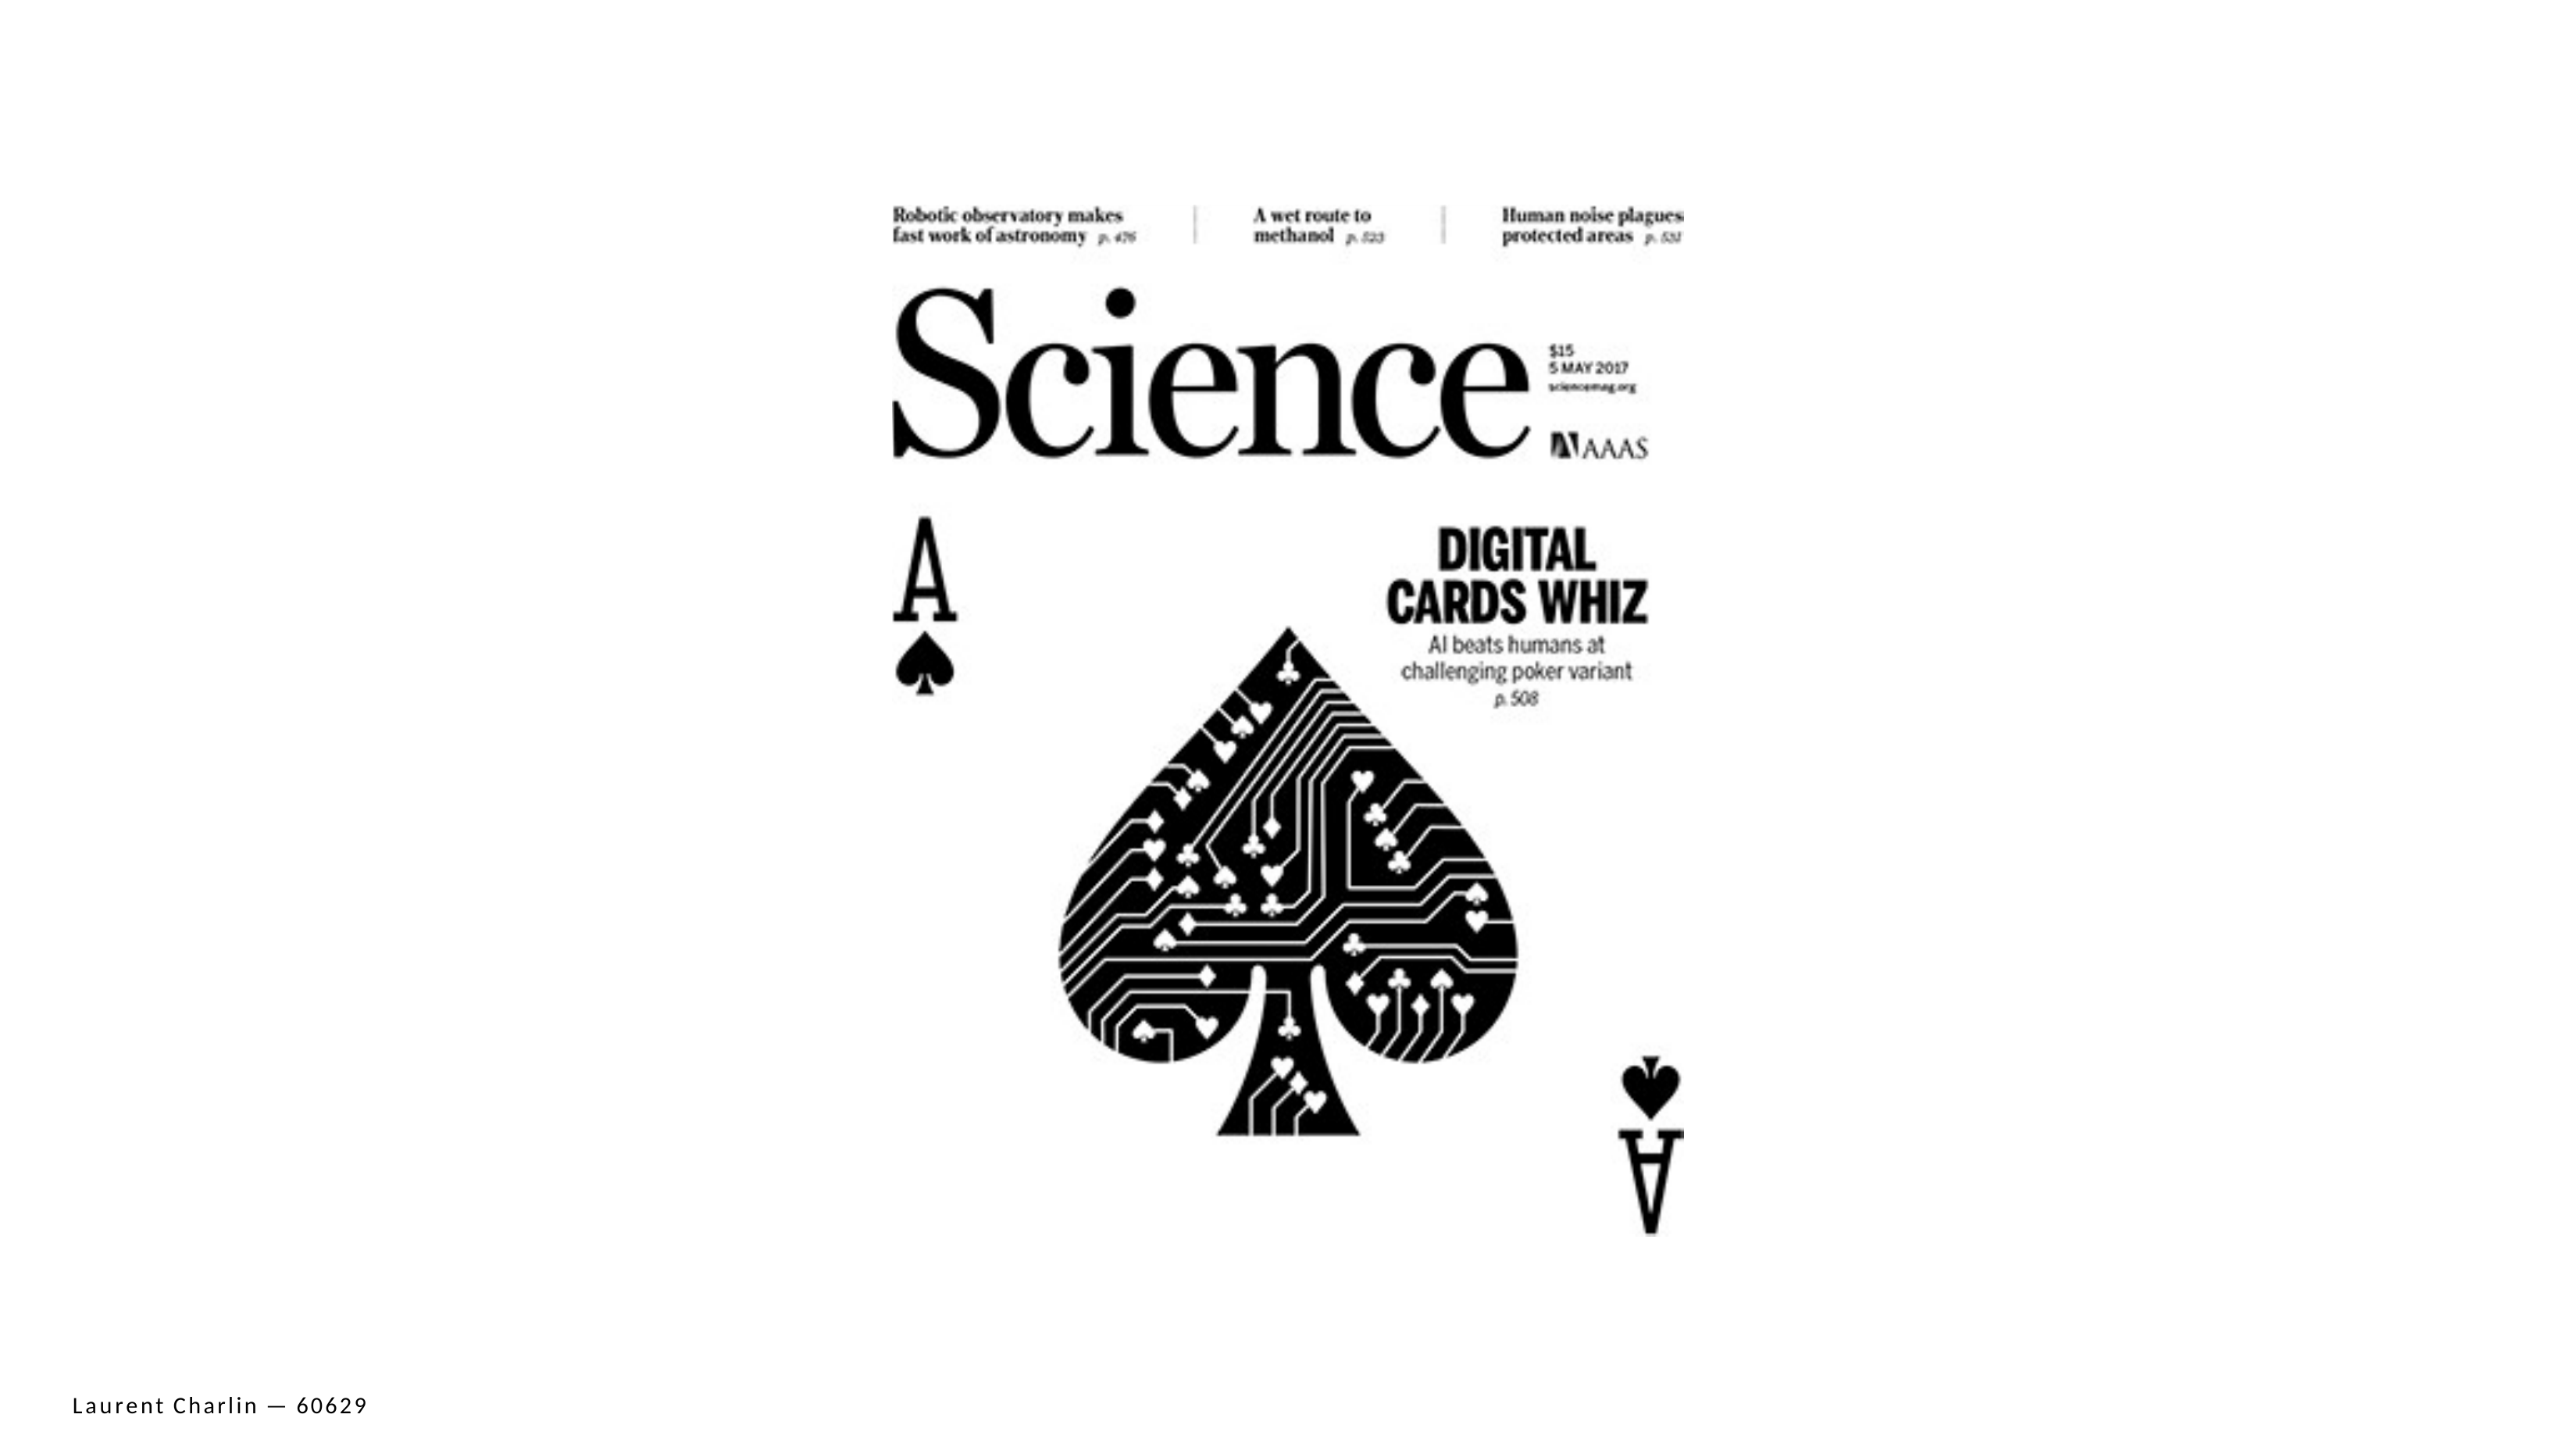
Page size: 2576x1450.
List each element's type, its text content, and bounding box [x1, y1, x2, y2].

footer Laurent Charlin — 60629 [69, 1388, 375, 1450]
picture [892, 205, 1684, 1238]
